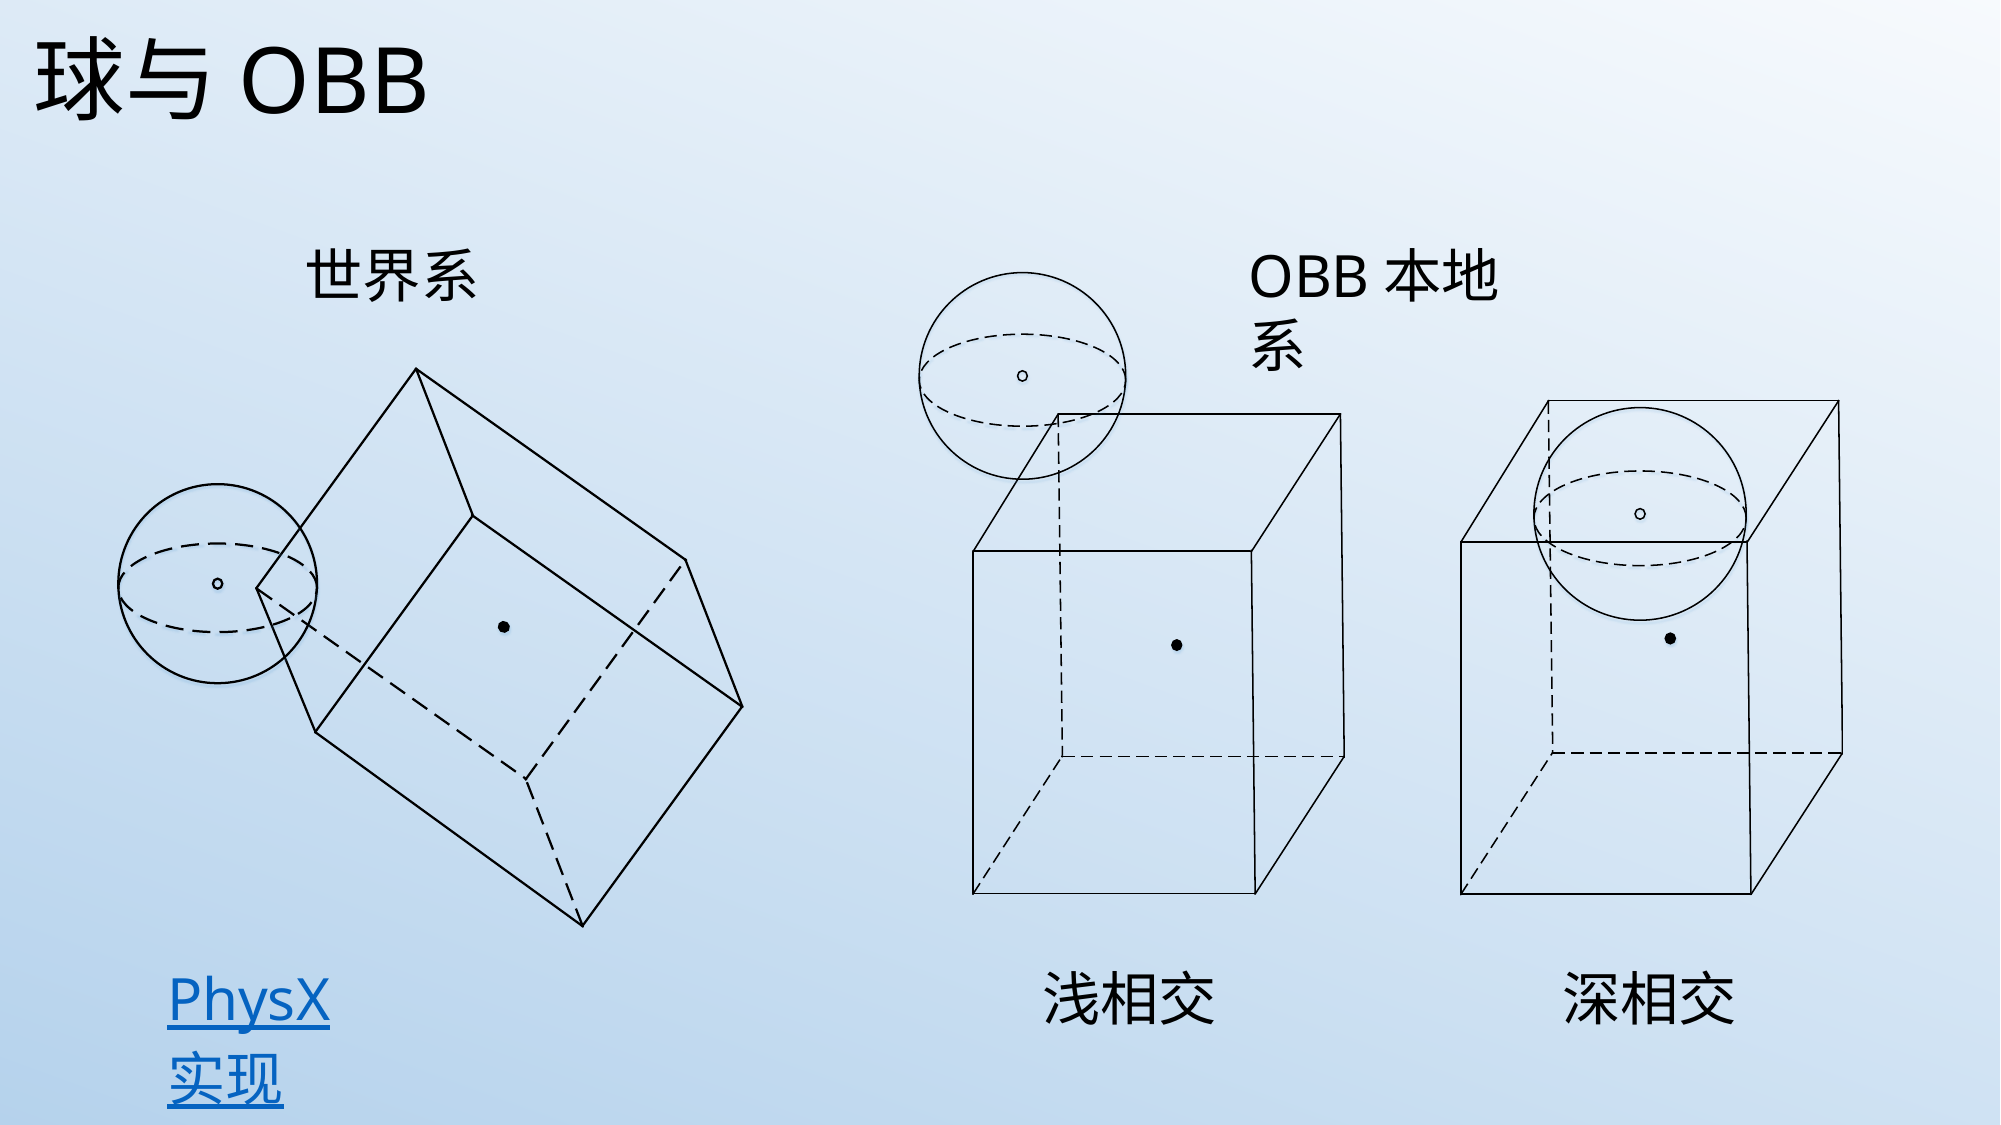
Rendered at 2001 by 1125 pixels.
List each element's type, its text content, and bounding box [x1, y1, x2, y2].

picture [914, 269, 1346, 896]
text_box 世界系 [289, 231, 497, 317]
text_box 球与OBB [18, 13, 888, 139]
text_box PhysX实现 [152, 955, 455, 1125]
text_box 深相交 [1547, 955, 1755, 1040]
text_box 浅相交 [1027, 955, 1234, 1040]
text_box OBB本地系 [1233, 231, 1557, 387]
picture [113, 366, 744, 928]
picture [1458, 398, 1843, 896]
